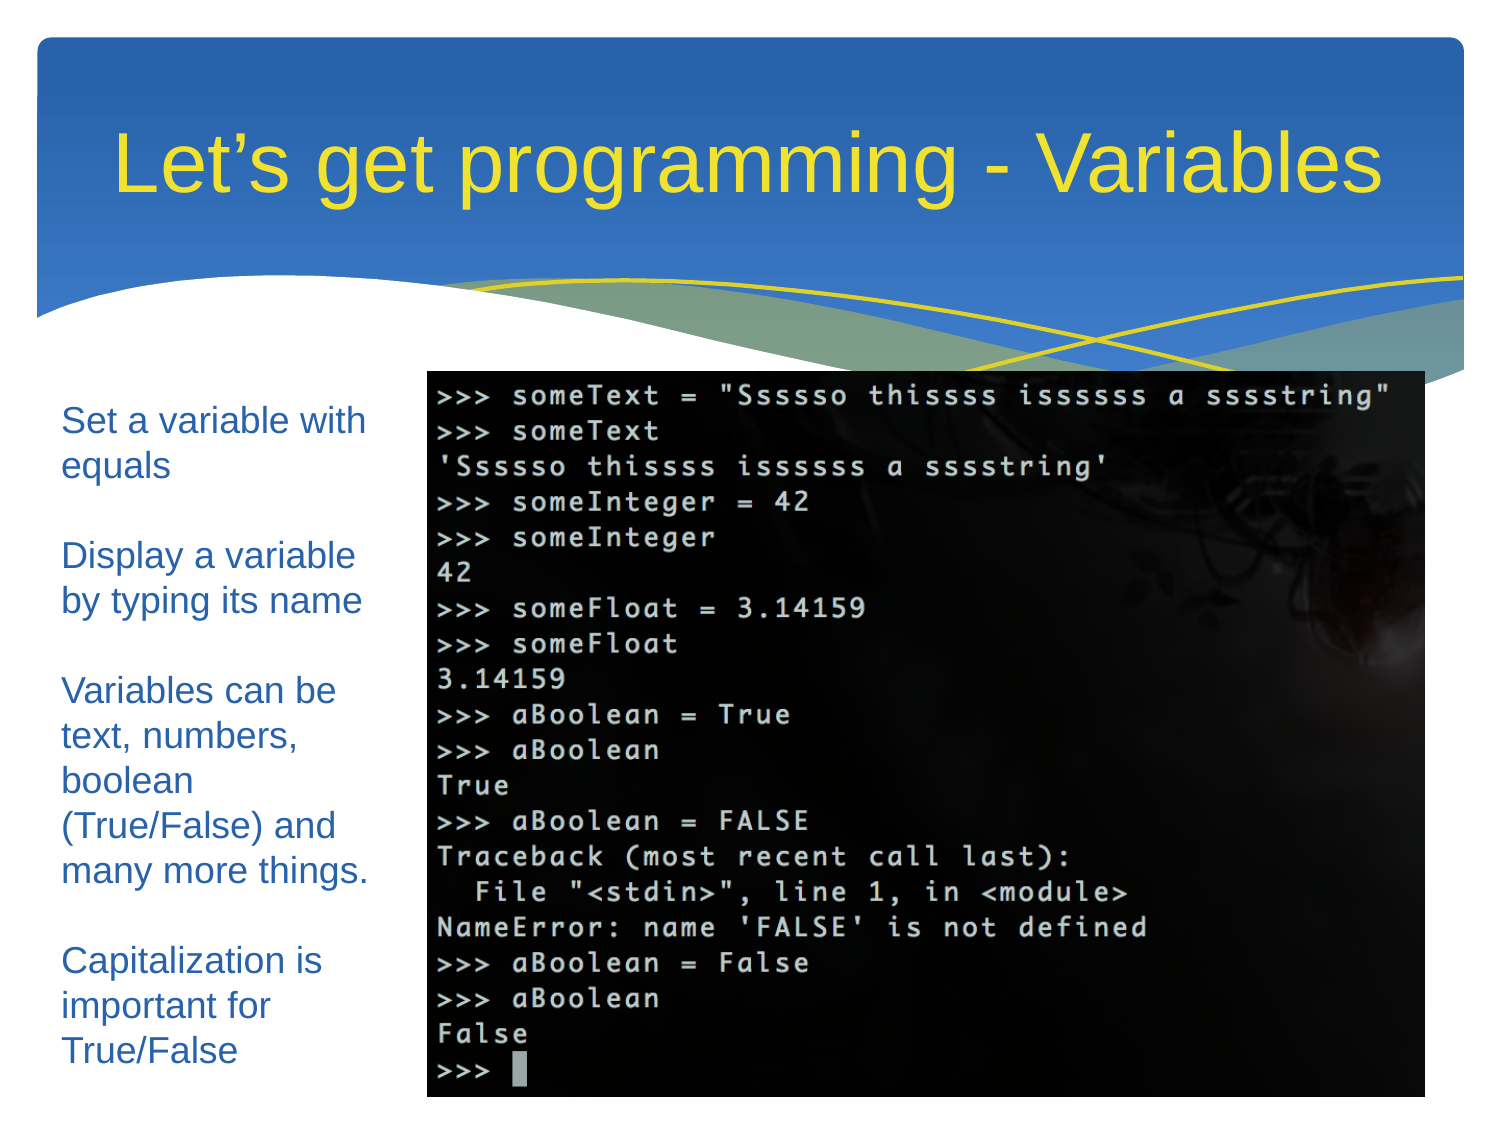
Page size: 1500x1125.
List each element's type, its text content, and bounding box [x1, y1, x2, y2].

title Let’s get programming - Variables [75, 55, 1425, 261]
text_box Set a variable with equals Display a variable by typing its name Variables can be text, numbers, boolean (True/False) and many more things. Capitalization is important for True/False [46, 388, 400, 1079]
picture [426, 371, 1426, 1097]
